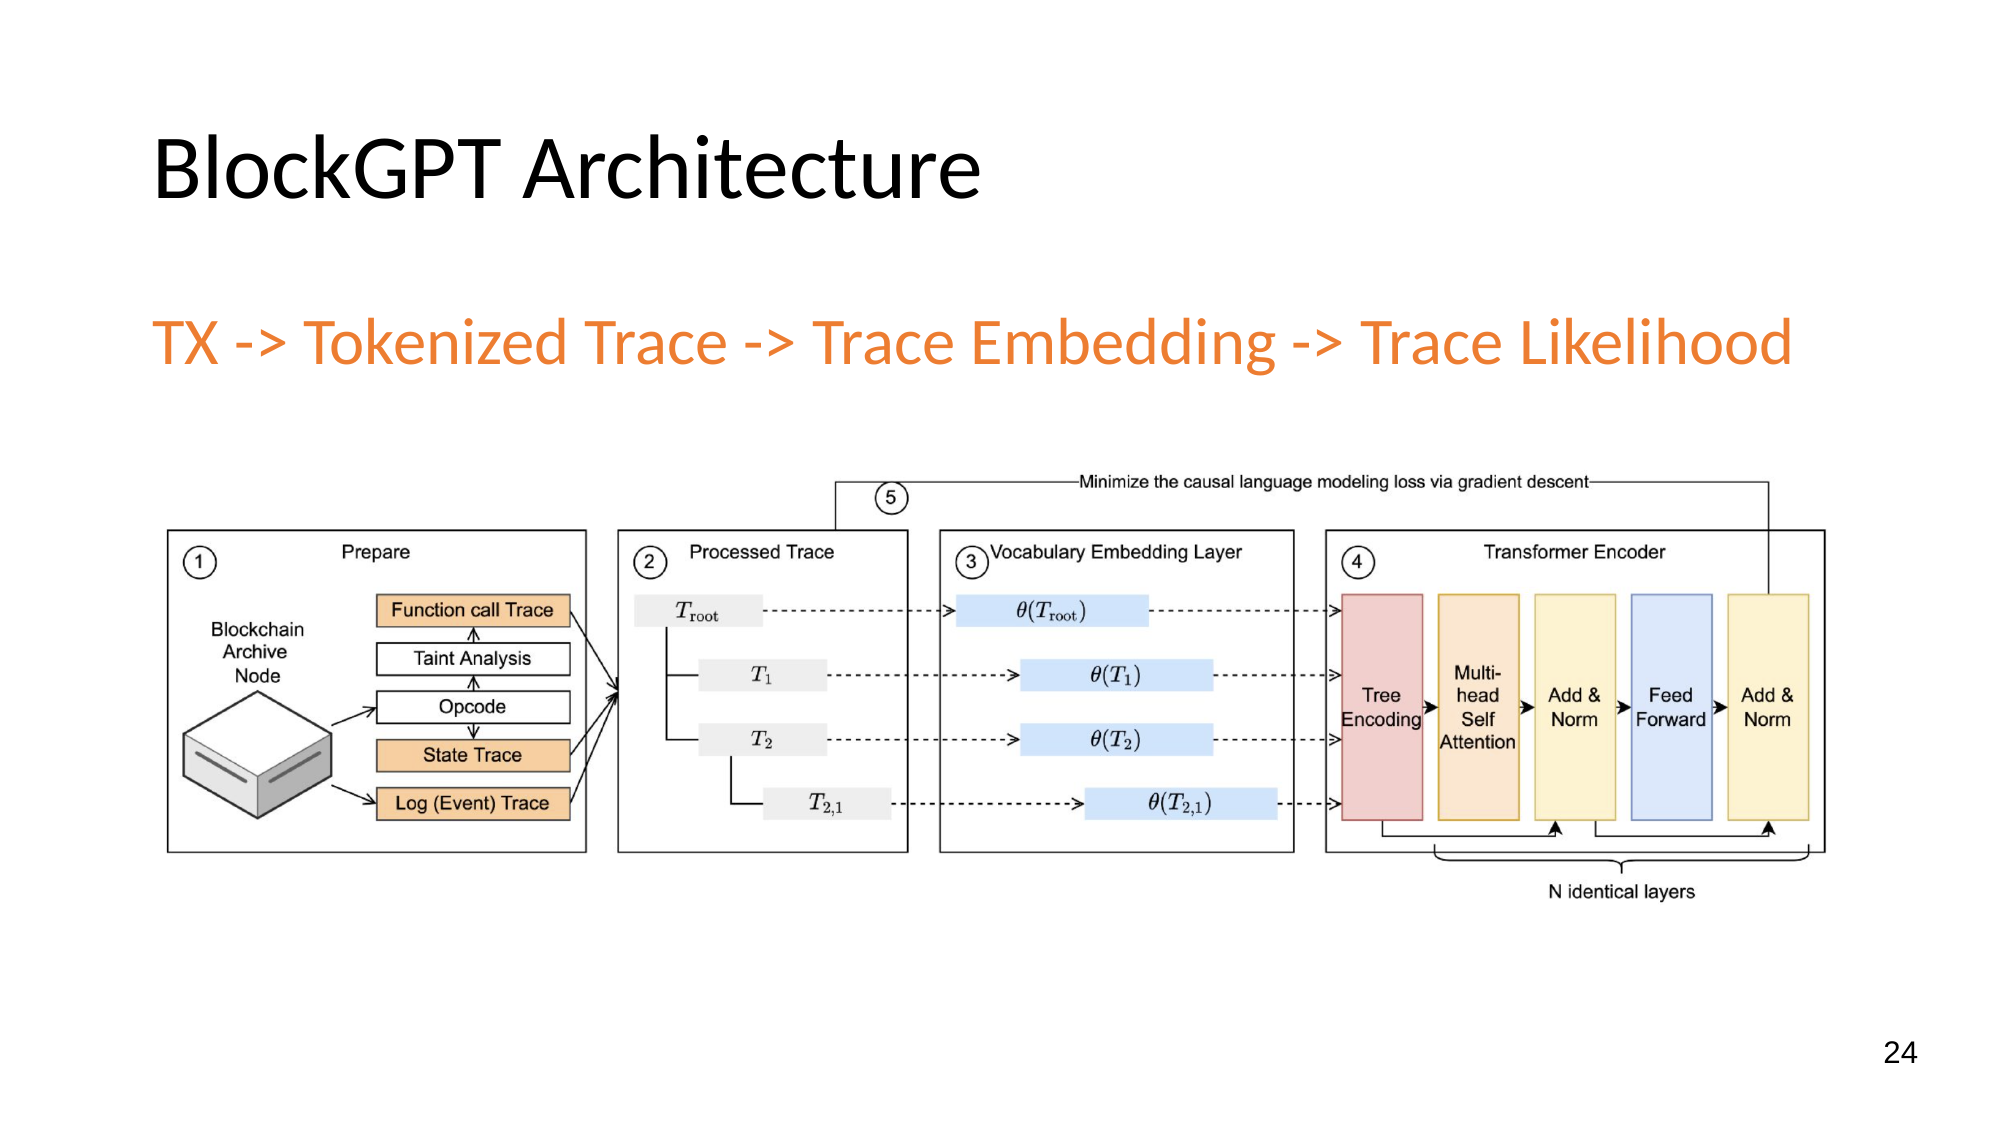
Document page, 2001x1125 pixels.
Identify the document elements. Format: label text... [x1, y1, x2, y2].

title BlockGPT Architecture [137, 59, 1863, 278]
slide_number 24 [1583, 1024, 1934, 1103]
text_box TX -> Tokenized Trace -> Trace Embedding -> Trace Likelihood [137, 299, 1863, 1014]
picture [152, 462, 1848, 918]
